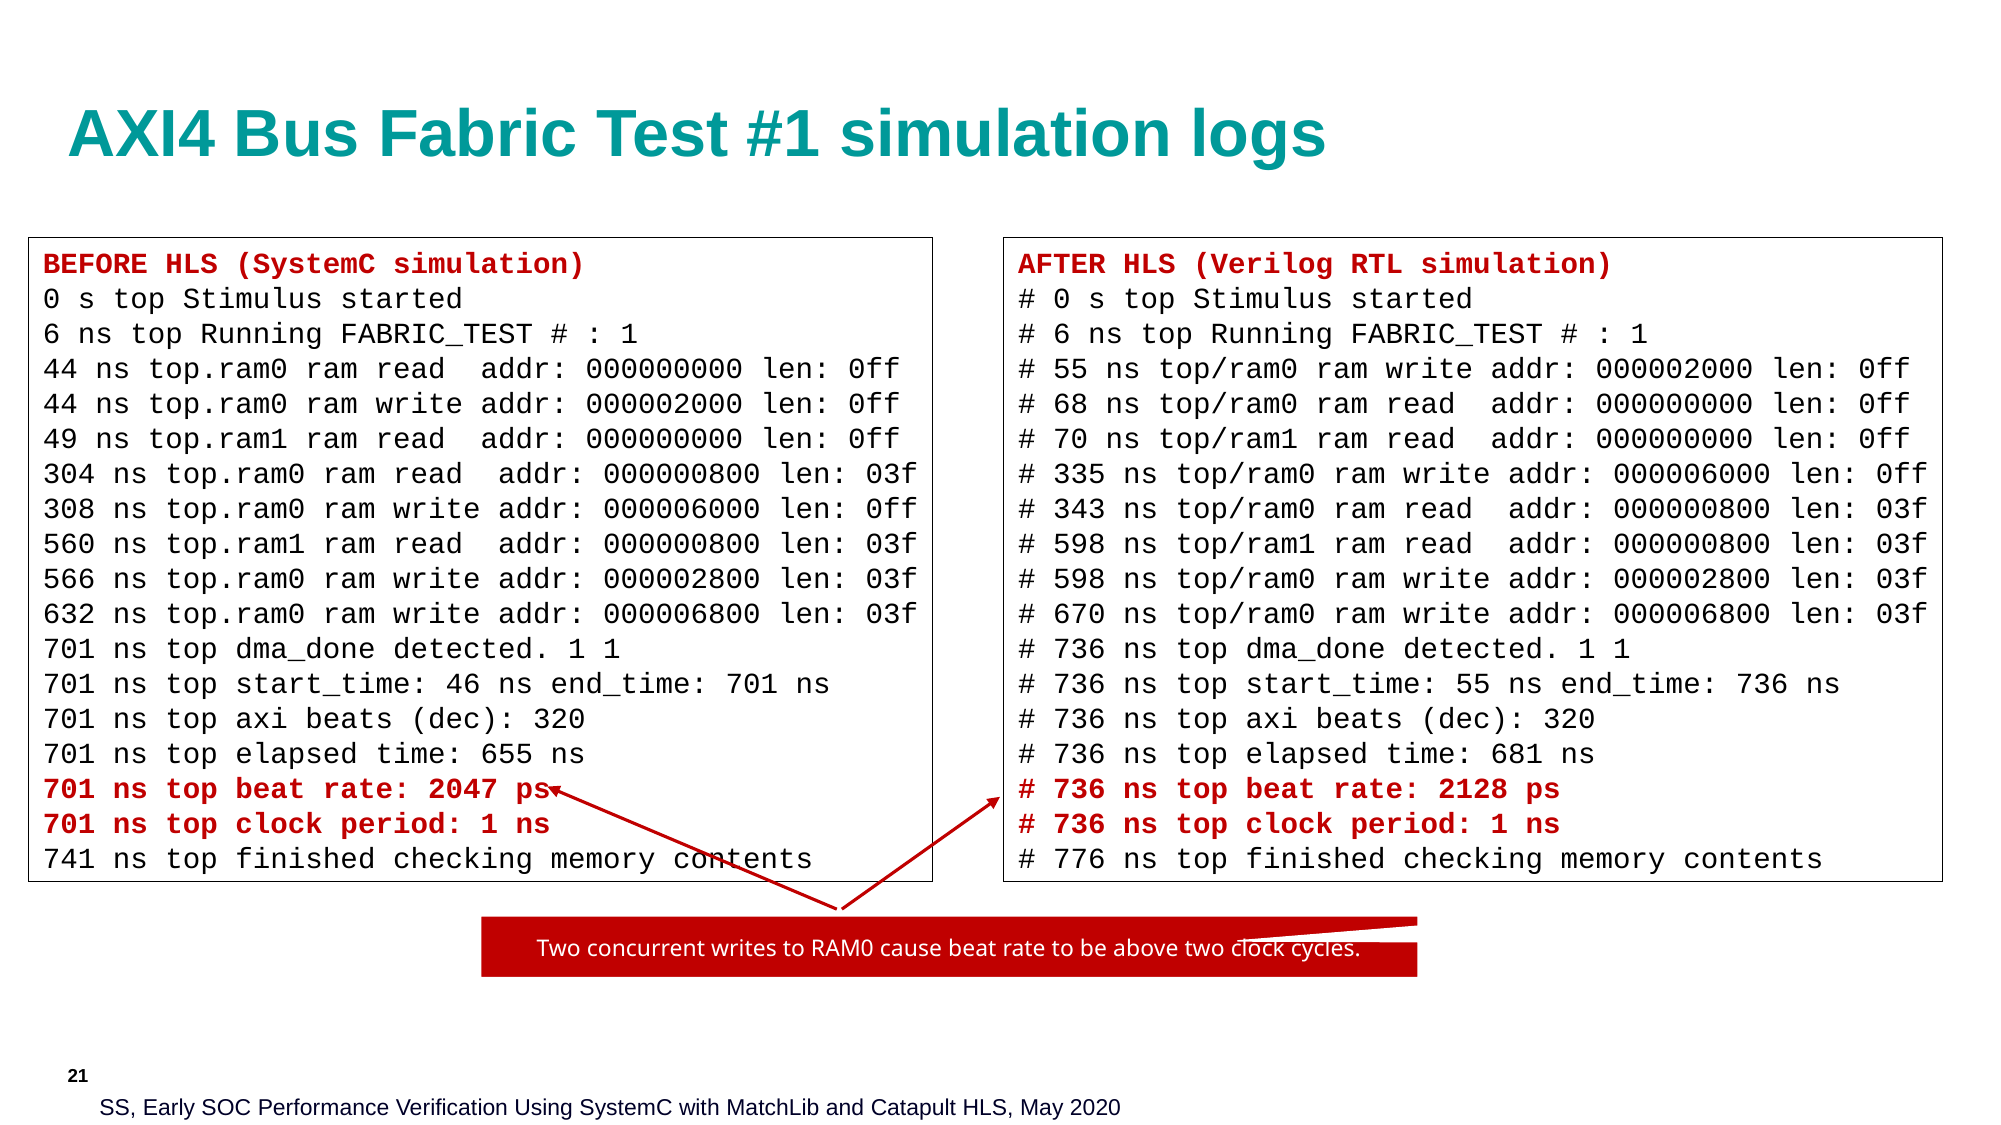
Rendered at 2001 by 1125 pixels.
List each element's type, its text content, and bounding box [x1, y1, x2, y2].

footer SS, Early SOC Performance Verification Using SystemC with MatchLib and Catapult HLS, May 2020 [174, 1087, 1225, 1125]
text_box Two concurrent writes to RAM0 cause beat rate to be above two clock cycles. [480, 915, 1419, 978]
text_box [547, 786, 837, 910]
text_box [841, 796, 1000, 910]
text_box BEFORE HLS (SystemC simulation) 0 s top Stimulus started 6 ns top Running FABRIC_TEST # : 1 44 ns top.ram0 ram read addr: 000000000 len: 0ff 44 ns top.ram0 ram write addr: 000002000 len: 0ff 49 ns top.ram1 ram read addr: 000000000 len: 0ff 304 ns top.ram0 ram read addr: 000000800 len: 03f 308 ns top.ram0 ram write addr: 000006000 len: 0ff 560 ns top.ram1 ram read addr: 000000800 len: 03f 566 ns top.ram0 ram write addr: 000002800 len: 03f 632 ns top.ram0 ram write addr: 000006800 len: 03f 701 ns top dma_done detected. 1 1 701 ns top start_time: 46 ns end_time: 701 ns 701 ns top axi beats (dec): 320 701 ns top elapsed time: 655 ns 701 ns top beat rate: 2047 ps 701 ns top clock period: 1 ns 741 ns top finished checking memory contents [28, 237, 933, 882]
slide_number 21 [67, 1035, 174, 1125]
title AXI4 Bus Fabric Test #1 simulation logs [67, 78, 1924, 173]
text_box AFTER HLS (Verilog RTL simulation) # 0 s top Stimulus started # 6 ns top Running FABRIC_TEST # : 1 # 55 ns top/ram0 ram write addr: 000002000 len: 0ff # 68 ns top/ram0 ram read addr: 000000000 len: 0ff # 70 ns top/ram1 ram read addr: 000000000 len: 0ff # 335 ns top/ram0 ram write addr: 000006000 len: 0ff # 343 ns top/ram0 ram read addr: 000000800 len: 03f # 598 ns top/ram1 ram read addr: 000000800 len: 03f # 598 ns top/ram0 ram write addr: 000002800 len: 03f # 670 ns top/ram0 ram write addr: 000006800 len: 03f # 736 ns top dma_done detected. 1 1 # 736 ns top start_time: 55 ns end_time: 736 ns # 736 ns top axi beats (dec): 320 # 736 ns top elapsed time: 681 ns # 736 ns top beat rate: 2128 ps # 736 ns top clock period: 1 ns # 776 ns top finished checking memory contents [1003, 237, 1943, 882]
